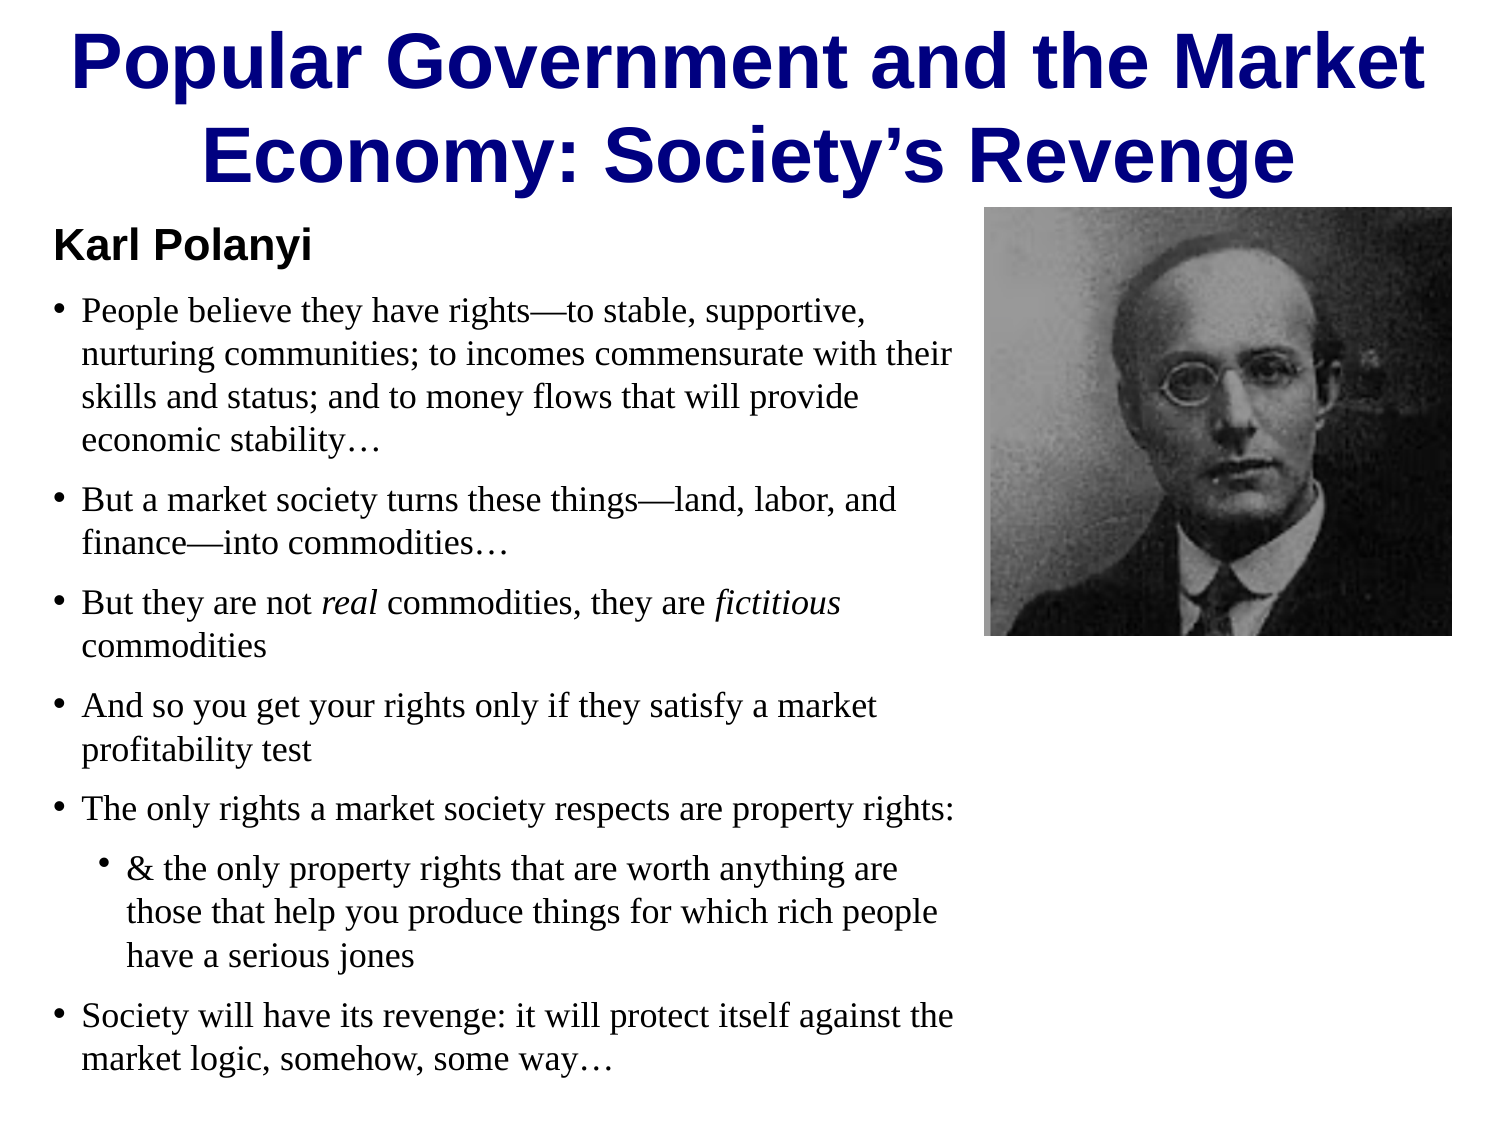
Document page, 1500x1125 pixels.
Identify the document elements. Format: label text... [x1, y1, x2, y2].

list Karl Polanyi People believe they have rights—to stable, supportive, nurturing communities; to incomes commensurate with their skills and status; and to money flows that will provide economic stability… But a market society turns these things—land, labor, and finance—into commodities… But they are not real commodities, they are fictitious commodities And so you get your rights only if they satisfy a market profitability test The only rights a market society respects are property rights: & the only property rights that are worth anything are those that help you produce things for which rich people have a serious jones Society will have its revenge: it will protect itself against the market logic, somehow, some way… [44, 207, 985, 1094]
title Popular Government and the Market Economy: Society’s Revenge [44, 0, 1453, 209]
picture [983, 207, 1452, 636]
